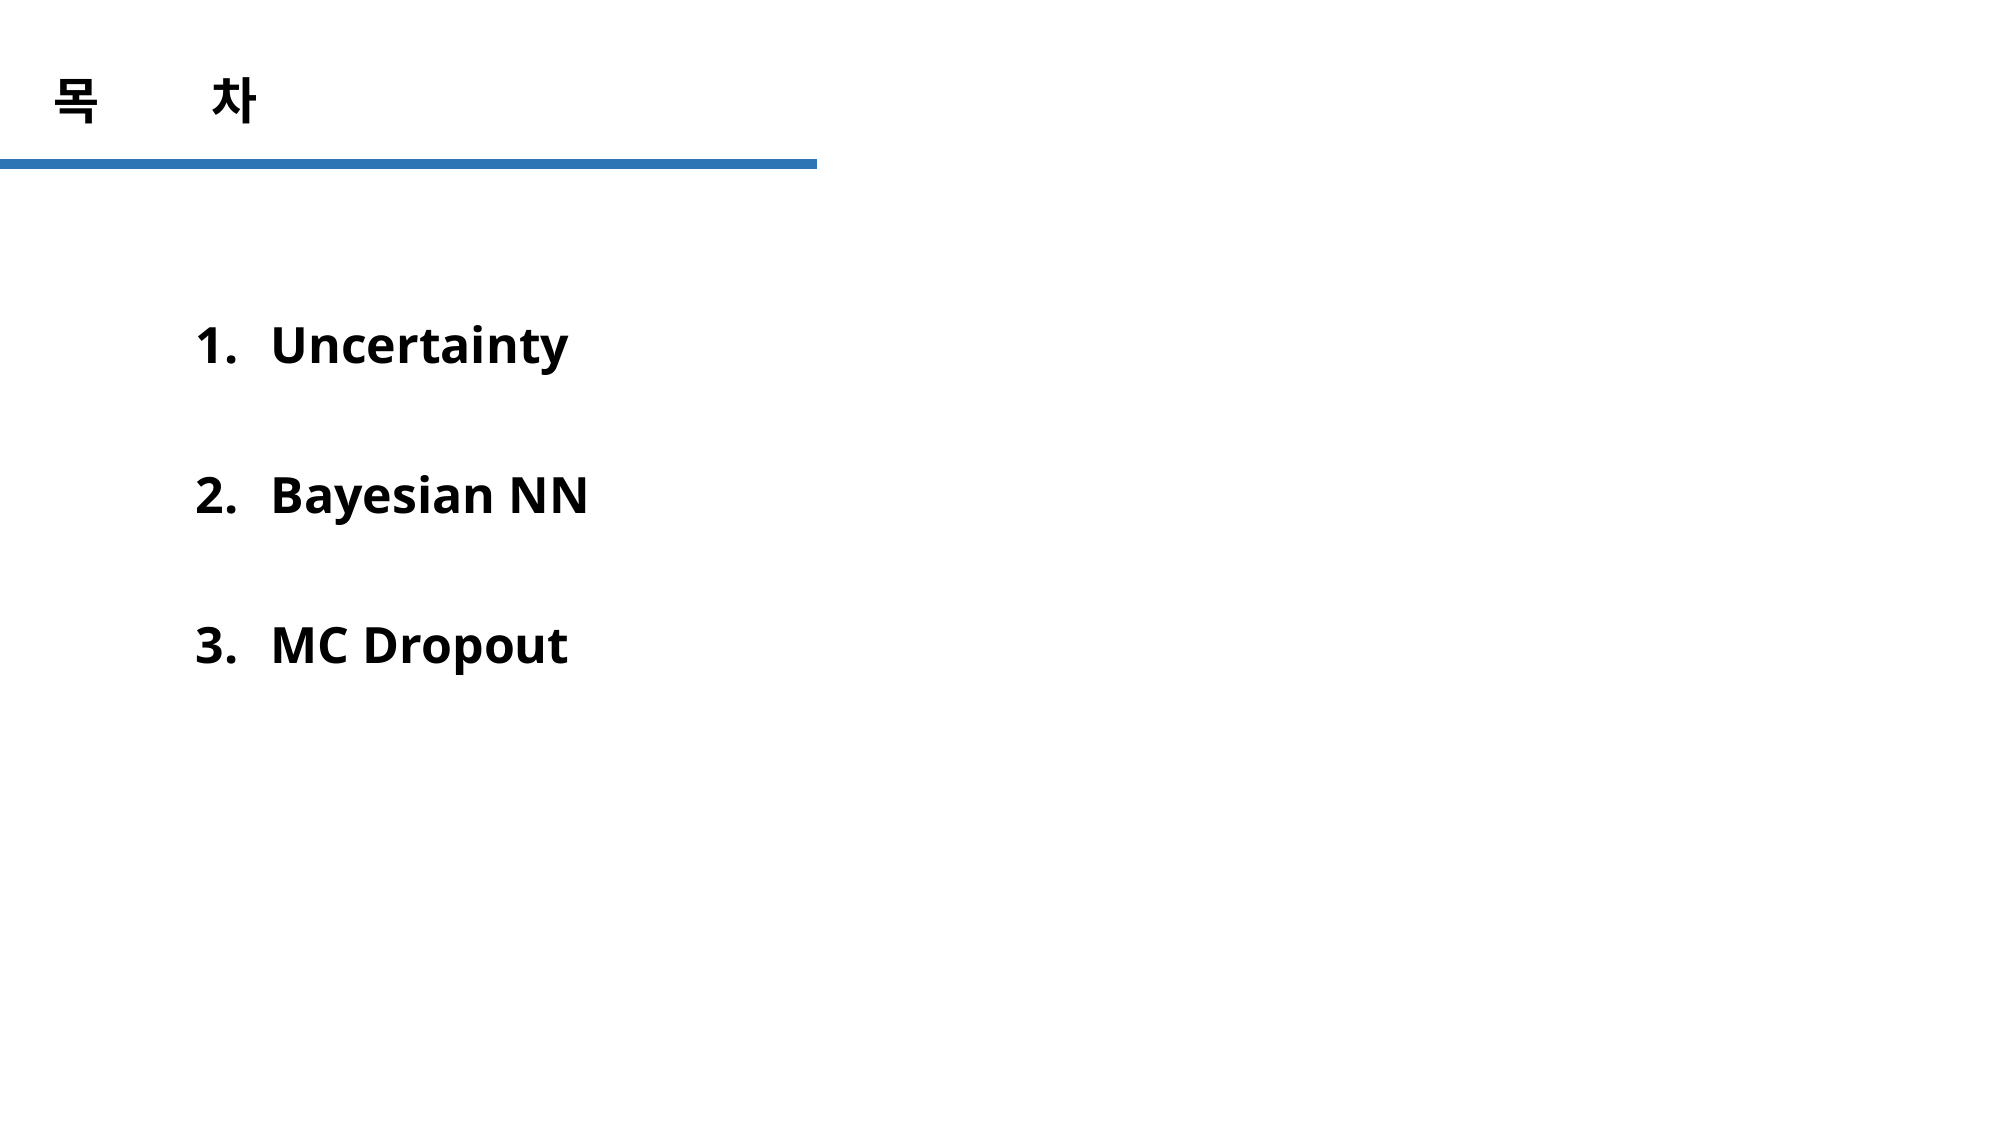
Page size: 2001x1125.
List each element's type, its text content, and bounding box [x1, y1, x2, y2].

text_box 목 차 [38, 61, 328, 137]
text_box Uncertainty Bayesian NN MC Dropout [180, 216, 605, 681]
